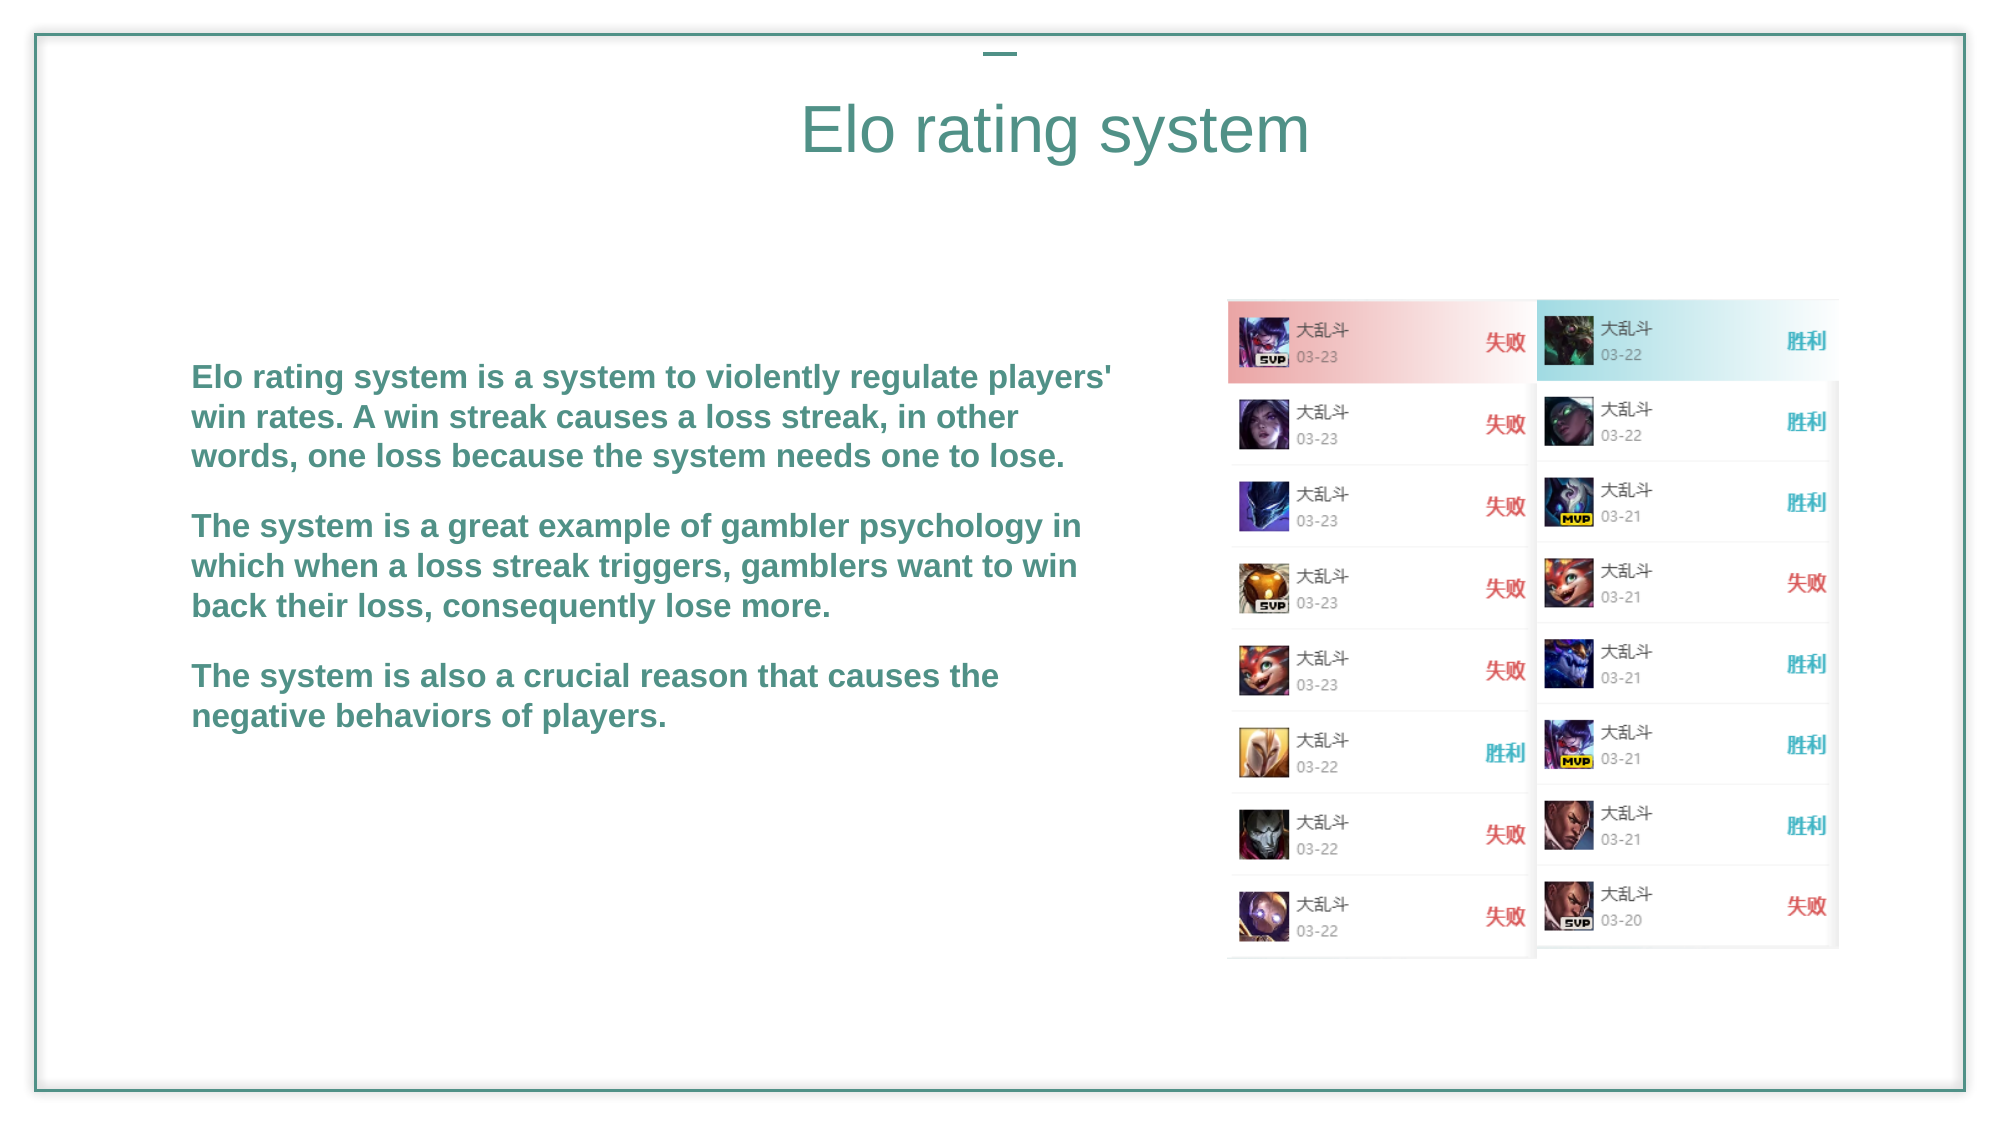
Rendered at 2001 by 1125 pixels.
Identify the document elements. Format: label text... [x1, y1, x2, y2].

text_box Elo rating system is a system to violently regulate players' win rates. A win streak causes a loss streak, in other words, one loss because the system needs one to lose. [176, 347, 1144, 482]
text_box Elo rating system [730, 78, 1381, 174]
text_box The system is also a crucial reason that causes the negative behaviors of players. [176, 646, 1134, 742]
text_box [34, 34, 1966, 1091]
text_box The system is a great example of gambler psychology in which when a loss streak triggers, gamblers want to win back their loss, consequently lose more. [176, 496, 1134, 632]
picture [1227, 299, 1839, 959]
